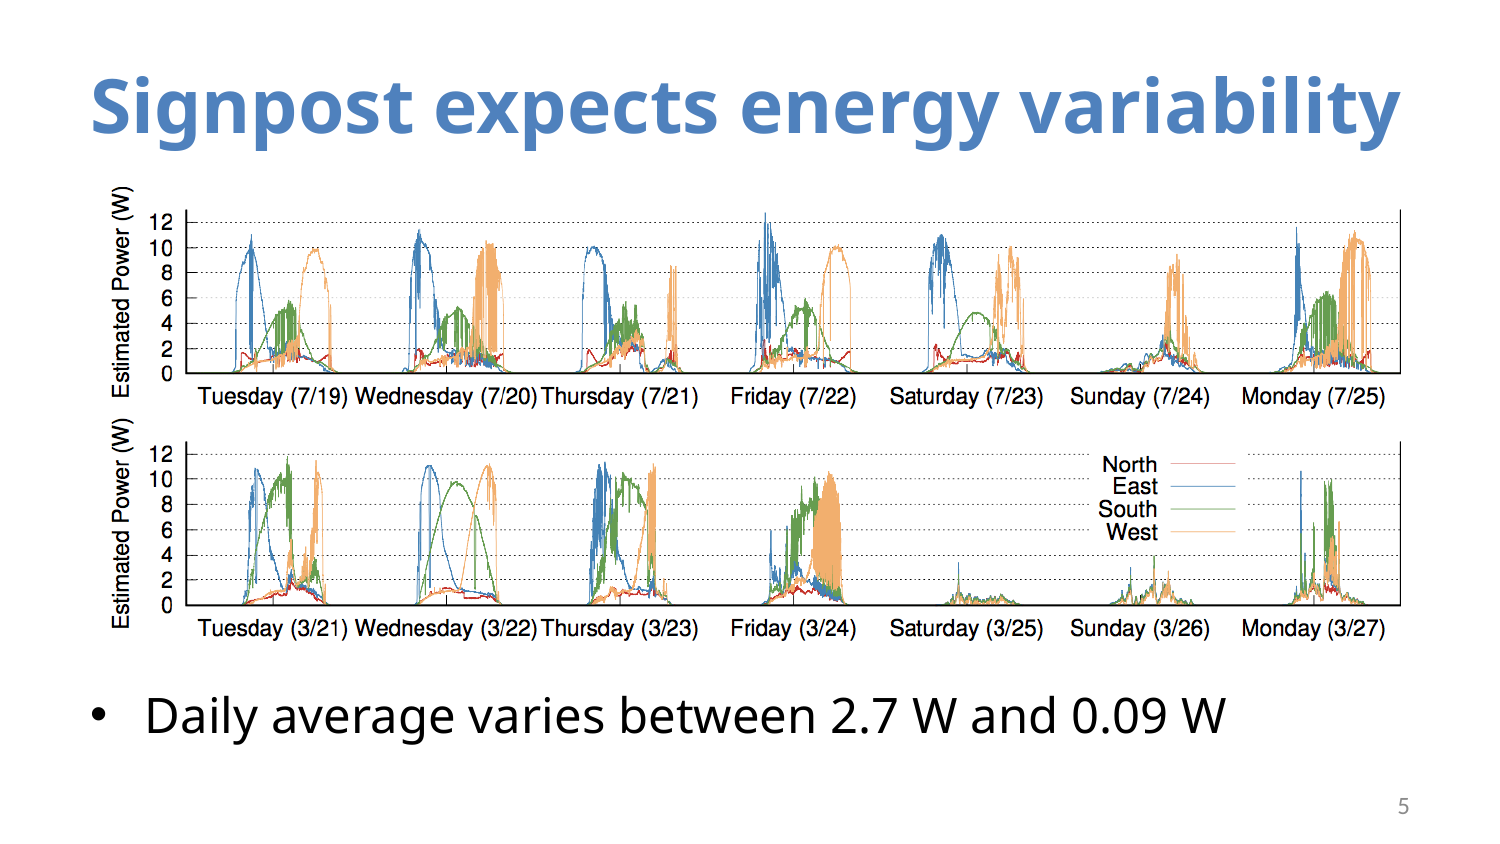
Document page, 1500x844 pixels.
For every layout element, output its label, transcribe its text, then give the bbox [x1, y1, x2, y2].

slide_number 5 [1074, 782, 1425, 827]
picture [88, 174, 1411, 657]
title Signpost expects energy variability [75, 33, 1425, 175]
list Daily average varies between 2.7 W and 0.09 W [75, 196, 1425, 754]
